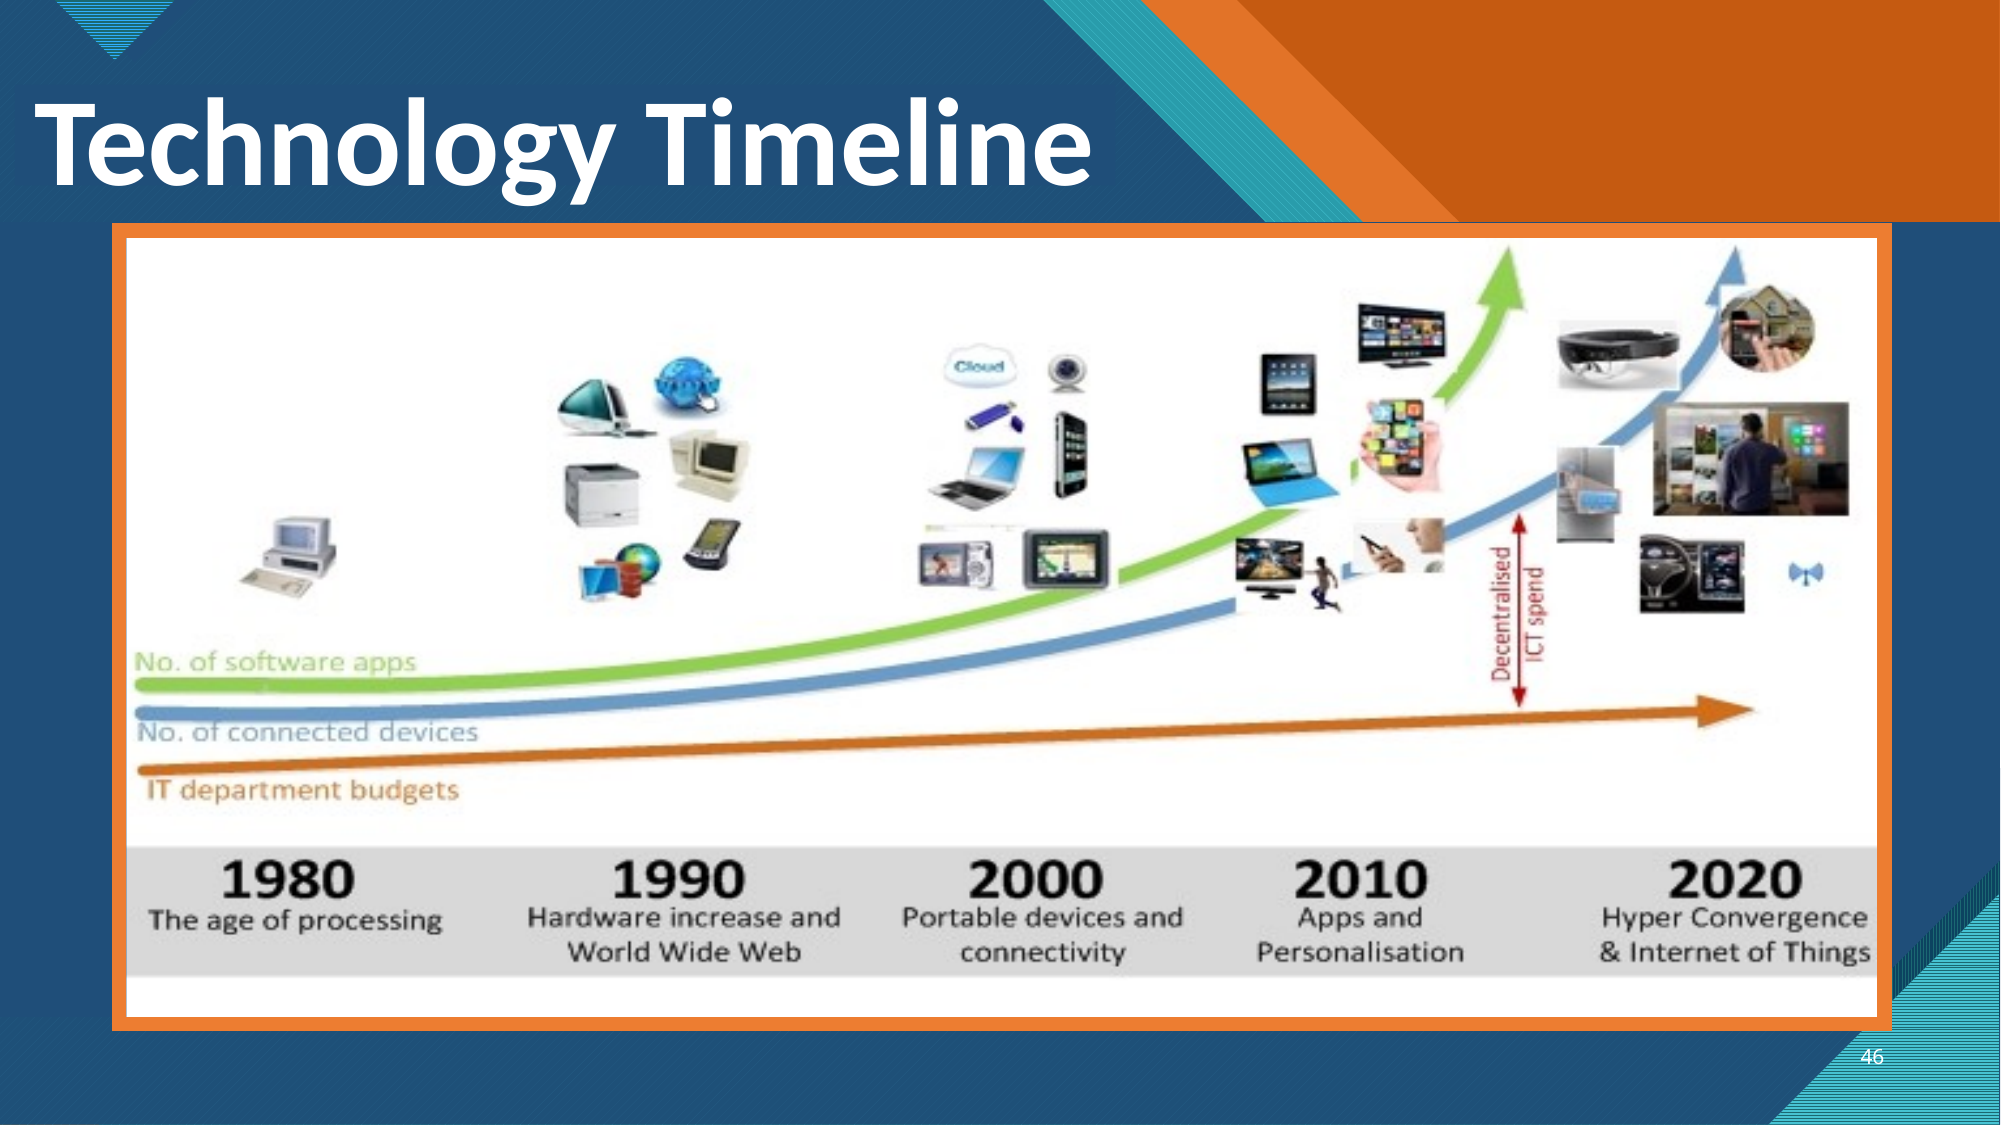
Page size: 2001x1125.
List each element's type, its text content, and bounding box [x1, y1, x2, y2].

picture [126, 237, 1878, 1017]
text_box Technology Timeline [14, 84, 1116, 187]
